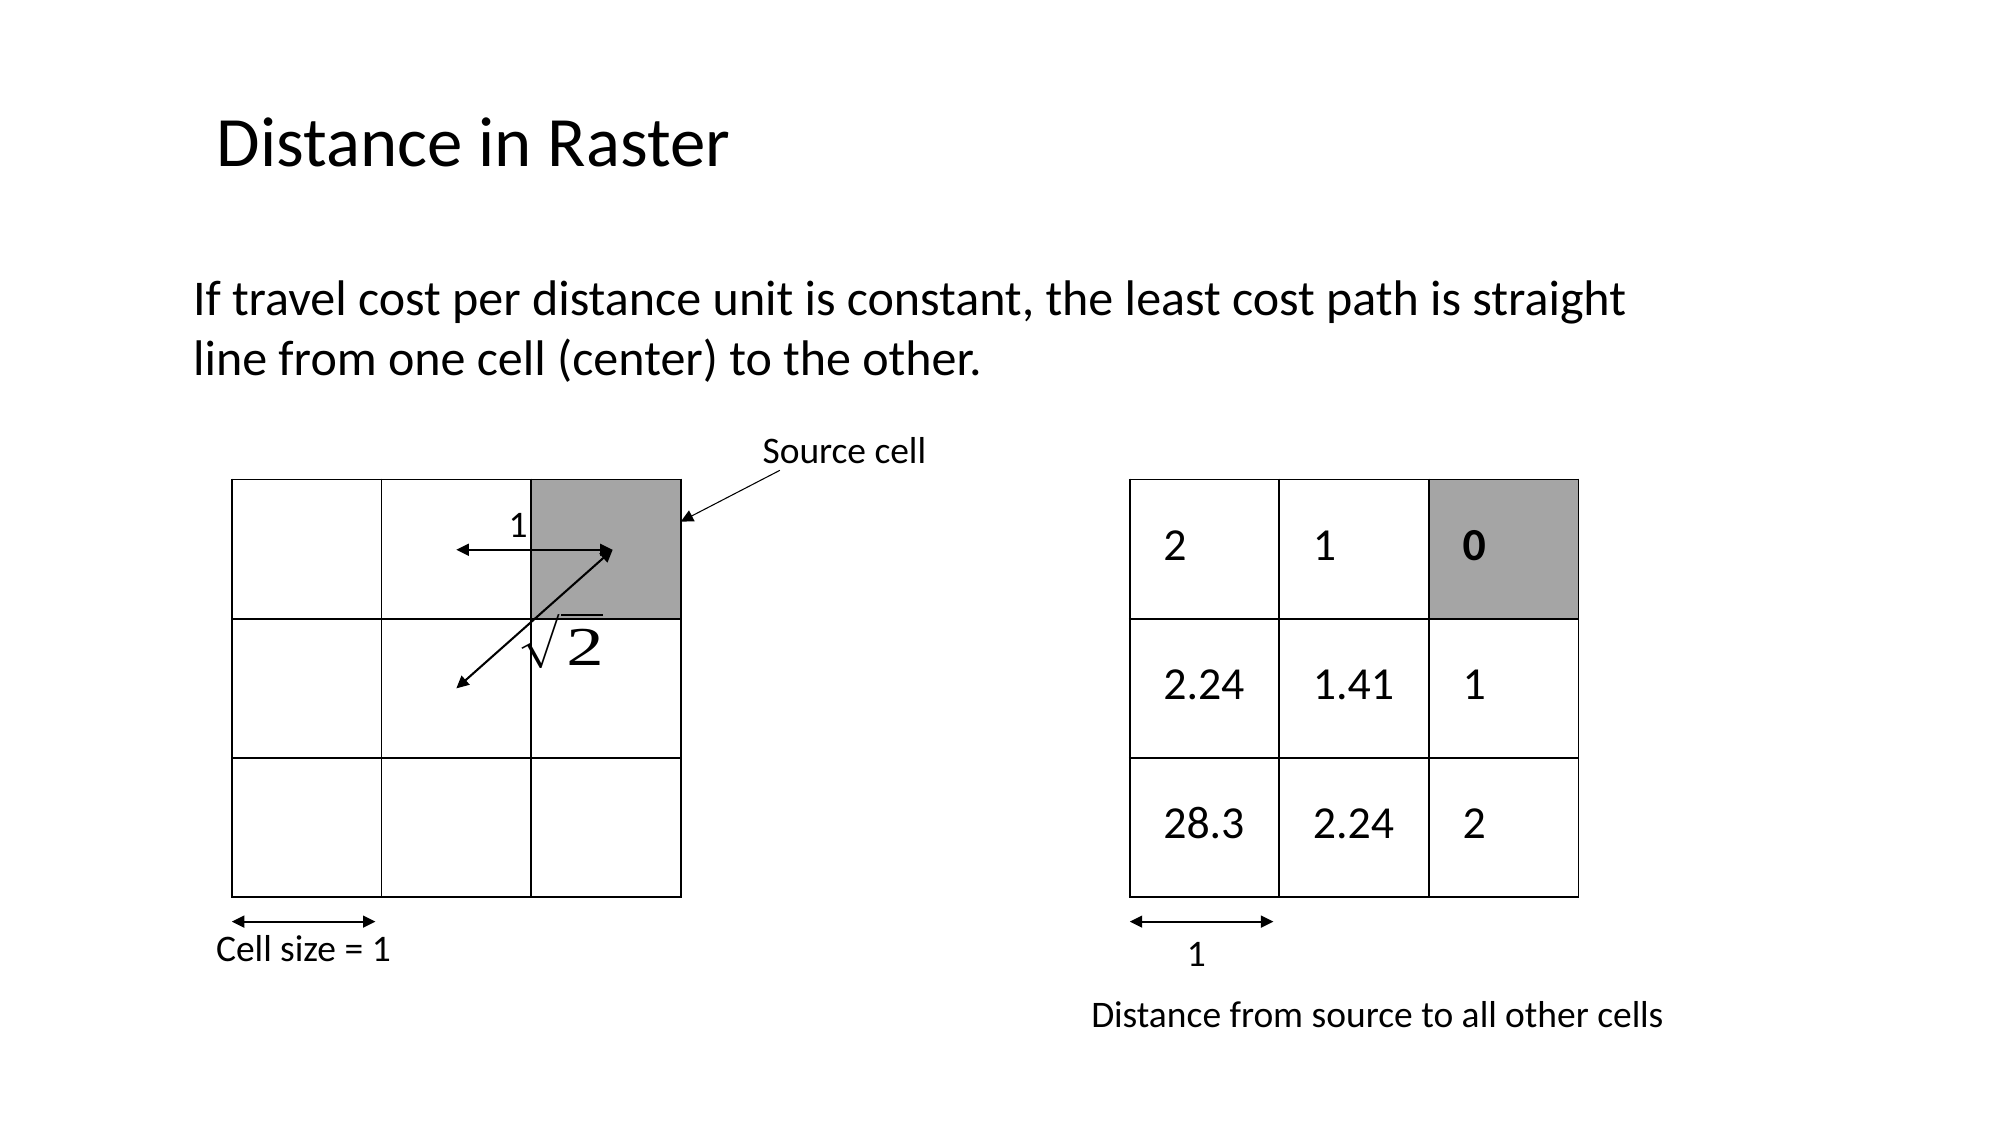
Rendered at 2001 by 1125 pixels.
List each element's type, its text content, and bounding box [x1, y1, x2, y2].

table_header [532, 480, 680, 618]
text_box 1 [1172, 922, 1221, 982]
table_header [382, 480, 530, 618]
text_box Cell size = 1 [201, 917, 407, 977]
table_cell [532, 620, 680, 757]
table_header 0 [1430, 480, 1578, 618]
table_cell [382, 759, 530, 896]
table_cell 2.24 [1280, 759, 1428, 896]
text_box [680, 470, 780, 522]
table_cell 28.3 [1131, 759, 1278, 896]
text_box Distance in Raster [202, 88, 746, 189]
table_cell [233, 620, 381, 757]
table_cell 2 [1430, 759, 1578, 896]
table_cell 1.41 [1280, 620, 1428, 757]
text_box If travel cost per distance unit is constant, the least cost path is straight line from one cell (center) to the other. [178, 257, 1707, 393]
text_box Distance from source to all other cells [1076, 982, 1680, 1042]
table_header 1 [1280, 480, 1428, 618]
table_cell 2.24 [1131, 620, 1278, 757]
table_cell [532, 759, 680, 896]
table_cell [233, 759, 381, 896]
text_box Source cell [747, 418, 942, 479]
table_header [233, 480, 381, 618]
table_header 2 [1131, 480, 1278, 618]
text_box 1 [493, 492, 543, 549]
table_cell 1 [1430, 620, 1578, 757]
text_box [456, 549, 613, 689]
table_cell [382, 620, 530, 757]
